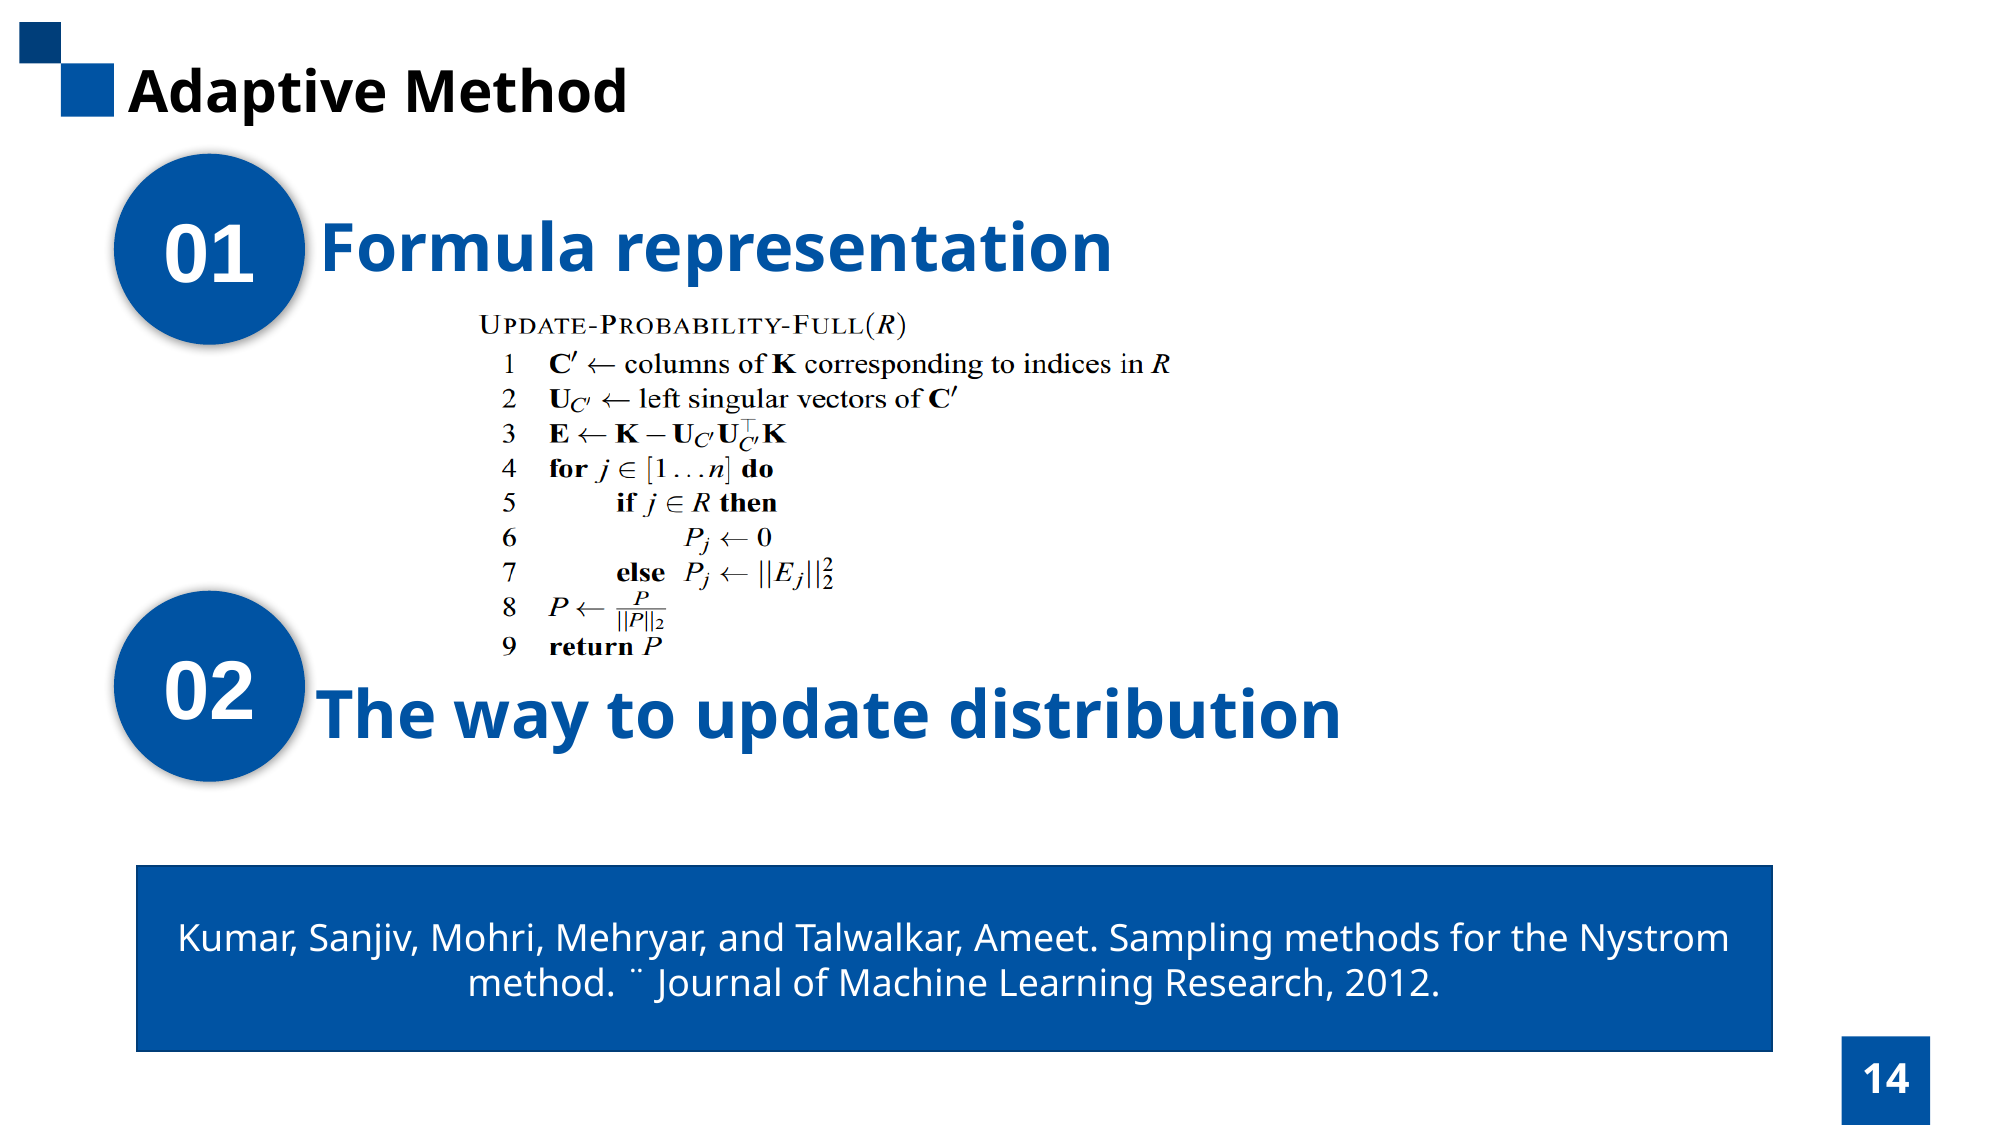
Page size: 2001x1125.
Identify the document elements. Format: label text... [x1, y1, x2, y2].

text_box Kumar, Sanjiv, Mohri, Mehryar, and Talwalkar, Ameet. Sampling methods for the Nystrom method. ¨ Journal of Machine Learning Research, 2012. [136, 865, 1773, 1052]
slide_number 14 [1771, 1050, 2000, 1111]
text_box Adaptive Method [113, 47, 1000, 132]
text_box 01 [112, 152, 305, 346]
text_box The way to update distribution [300, 664, 1441, 759]
text_box 02 [112, 589, 304, 783]
text_box Formula representation [305, 197, 1436, 292]
picture [432, 293, 1202, 672]
